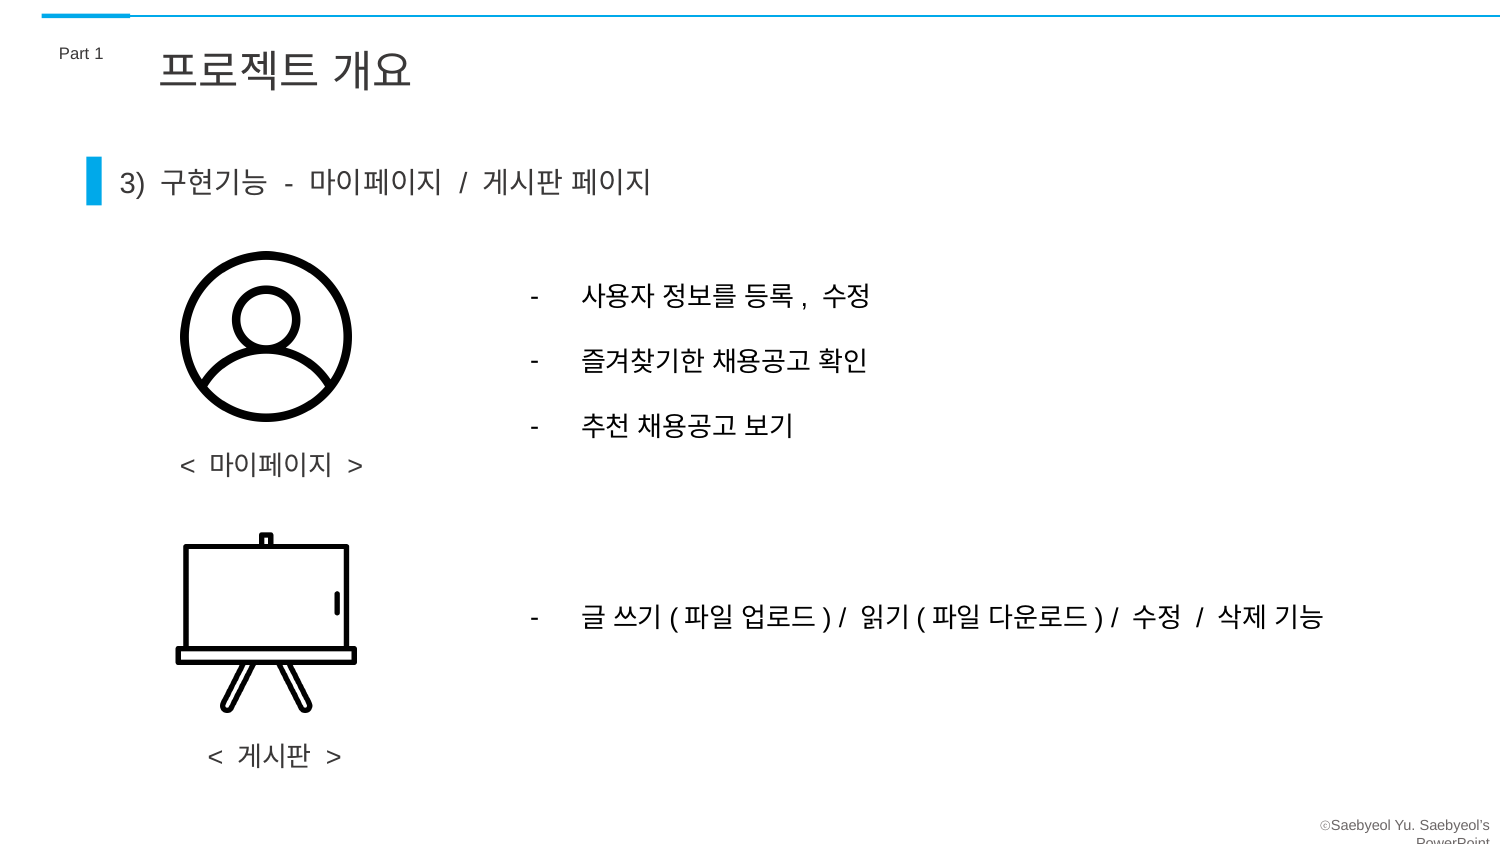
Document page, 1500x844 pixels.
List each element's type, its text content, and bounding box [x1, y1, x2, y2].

text_box 프로젝트 개요 [147, 37, 552, 102]
text_box < 마이페이지 > [168, 442, 398, 487]
text_box [41, 13, 131, 19]
text_box < 게시판 > [160, 733, 390, 778]
text_box 사용자 정보를 등록, 수정 즐겨찾기한 채용공고 확인 추천 채용공고 보기 [491, 264, 1352, 457]
picture [180, 251, 352, 423]
text_box Part 1 [47, 37, 124, 69]
text_box 글 쓰기(파일 업로드) / 읽기(파일 다운로드) / 수정 / 삭제 기능 [491, 580, 1352, 649]
text_box 3) 구현기능 - 마이페이지 / 게시판 페이지 [108, 158, 702, 205]
text_box [86, 156, 102, 206]
picture [168, 525, 364, 721]
